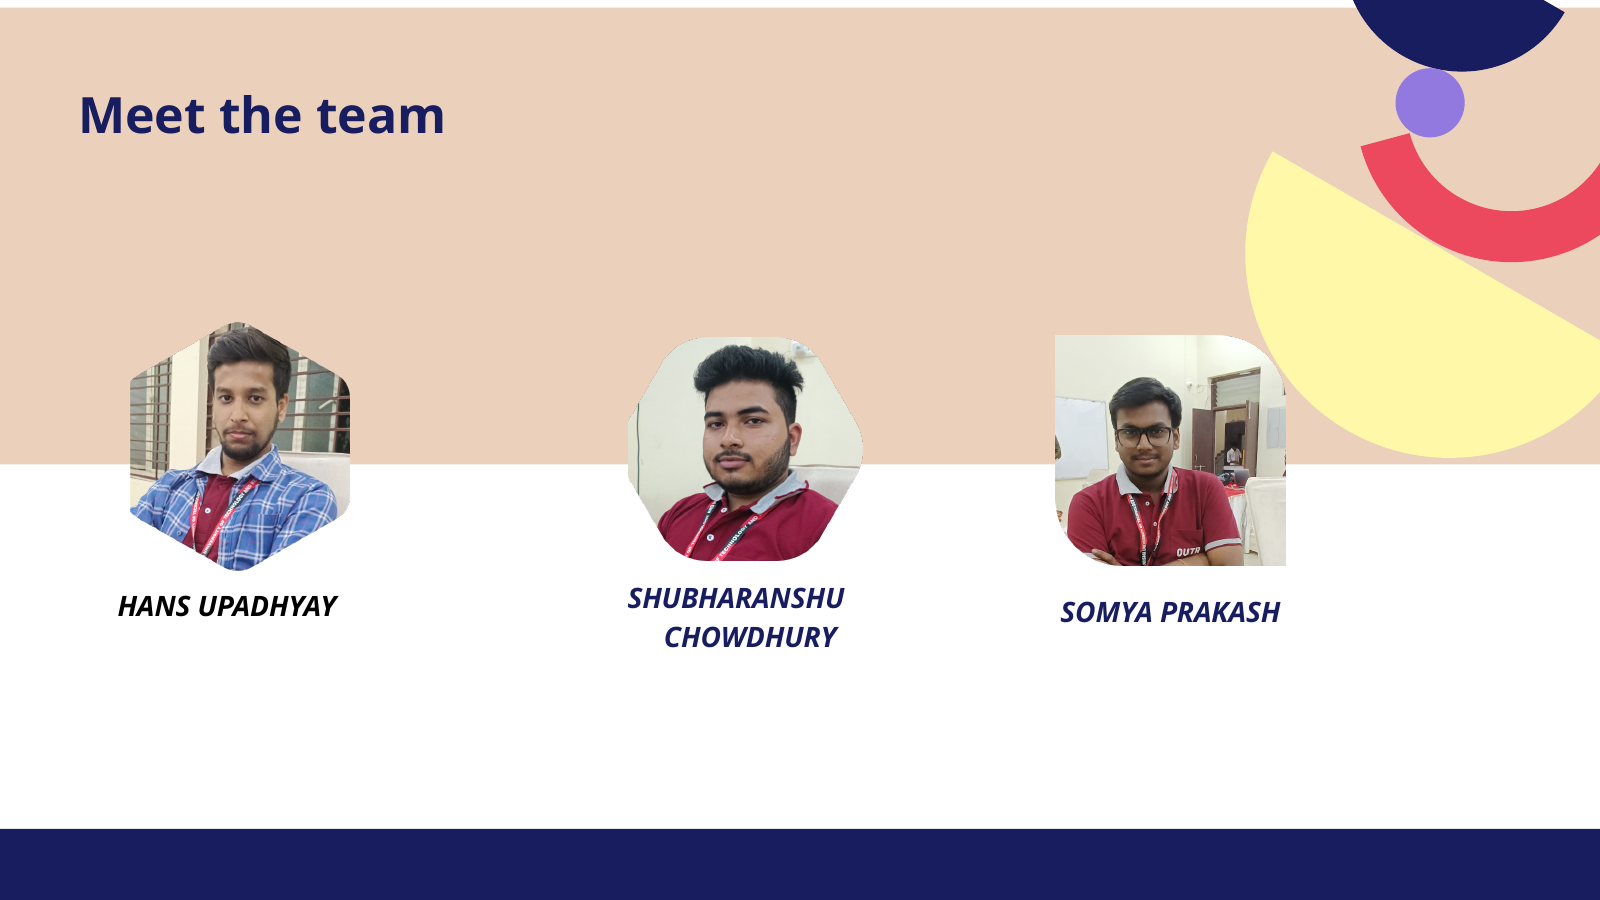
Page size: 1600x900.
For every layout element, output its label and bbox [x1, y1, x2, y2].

picture [125, 322, 350, 571]
text_box [1194, 239, 1600, 445]
picture [619, 337, 863, 561]
text_box [0, 7, 1600, 464]
text_box [1395, 68, 1465, 138]
text_box [0, 828, 1600, 900]
text_box [1313, 0, 1551, 64]
text_box [0, 464, 1600, 828]
text_box [1375, 103, 1600, 260]
picture [1055, 335, 1286, 566]
